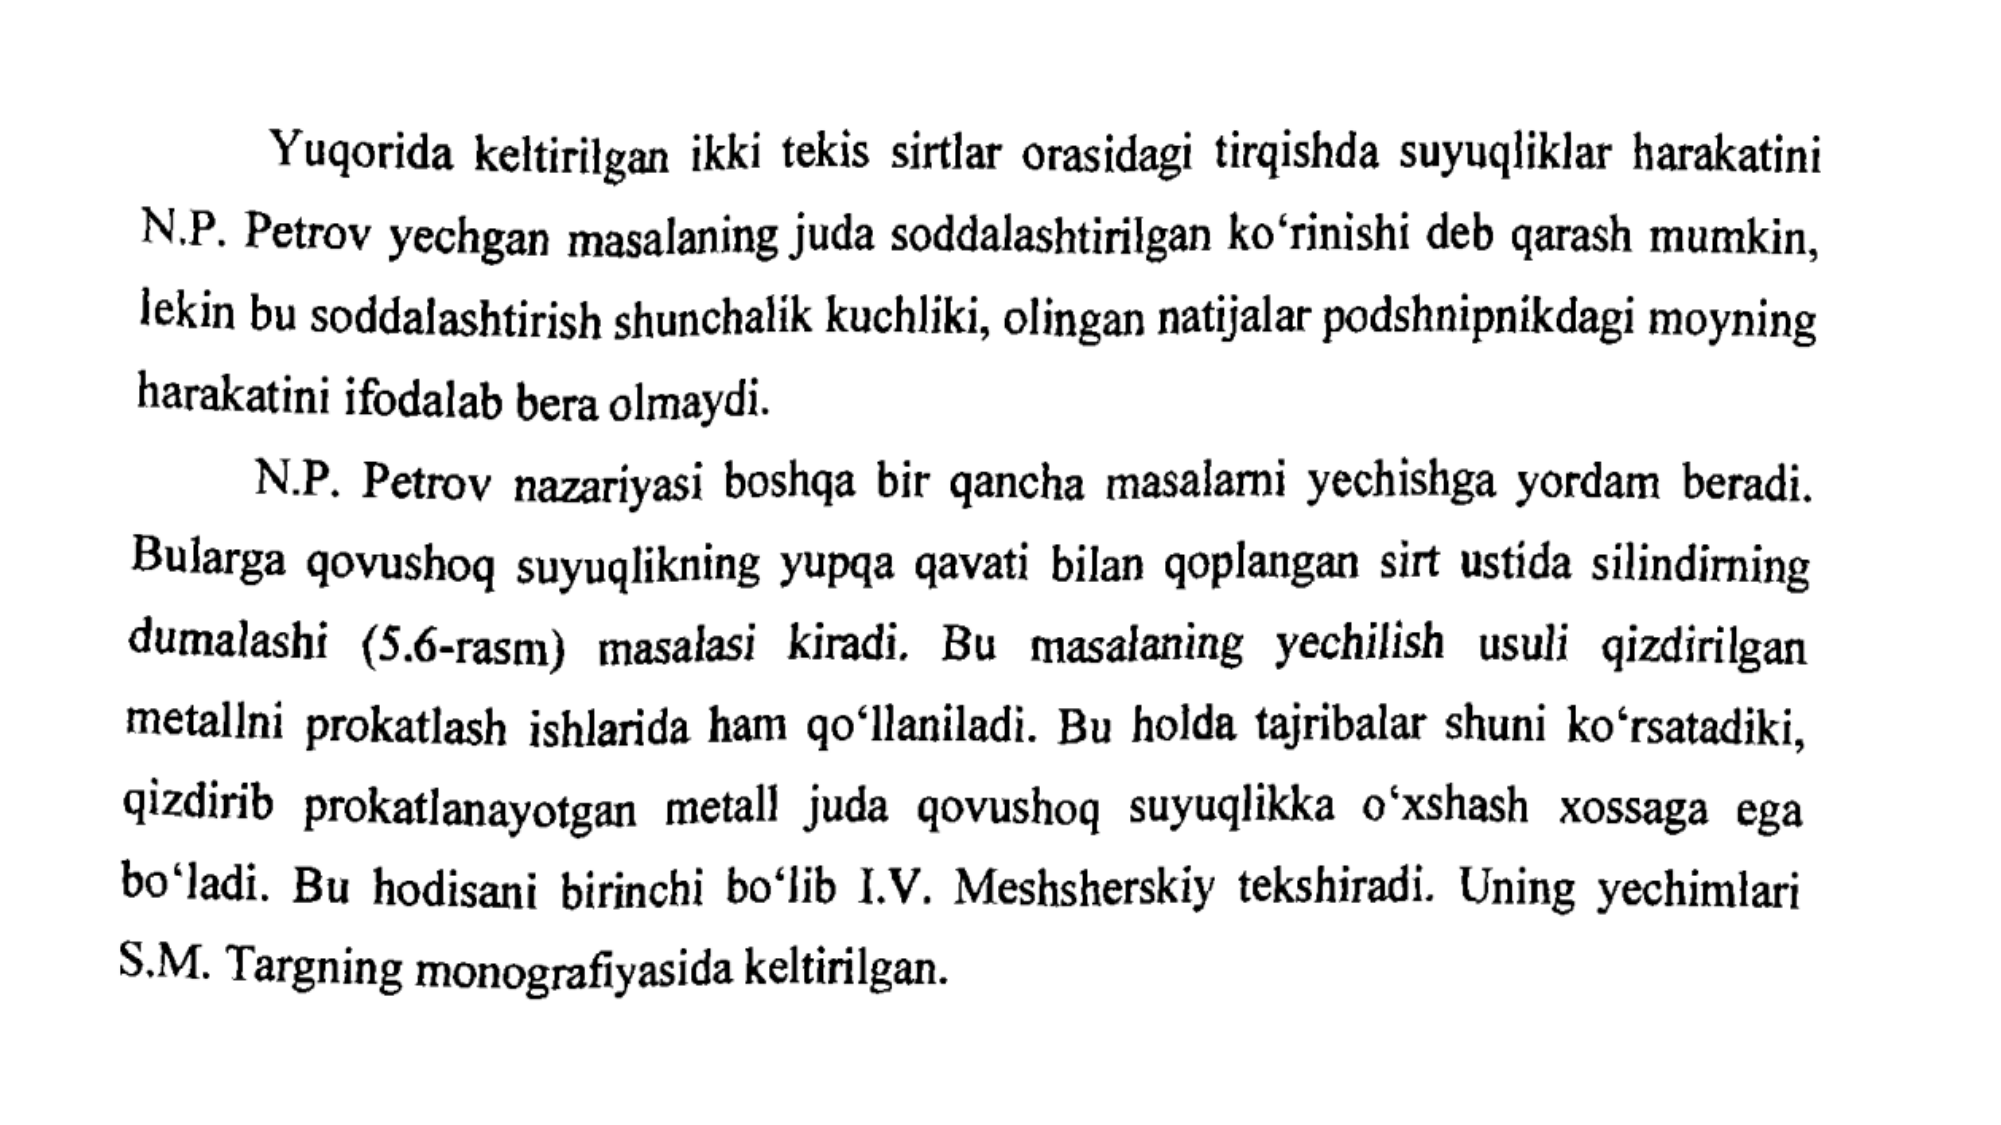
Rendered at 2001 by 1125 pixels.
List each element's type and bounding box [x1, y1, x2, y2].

picture [88, 103, 1869, 1004]
